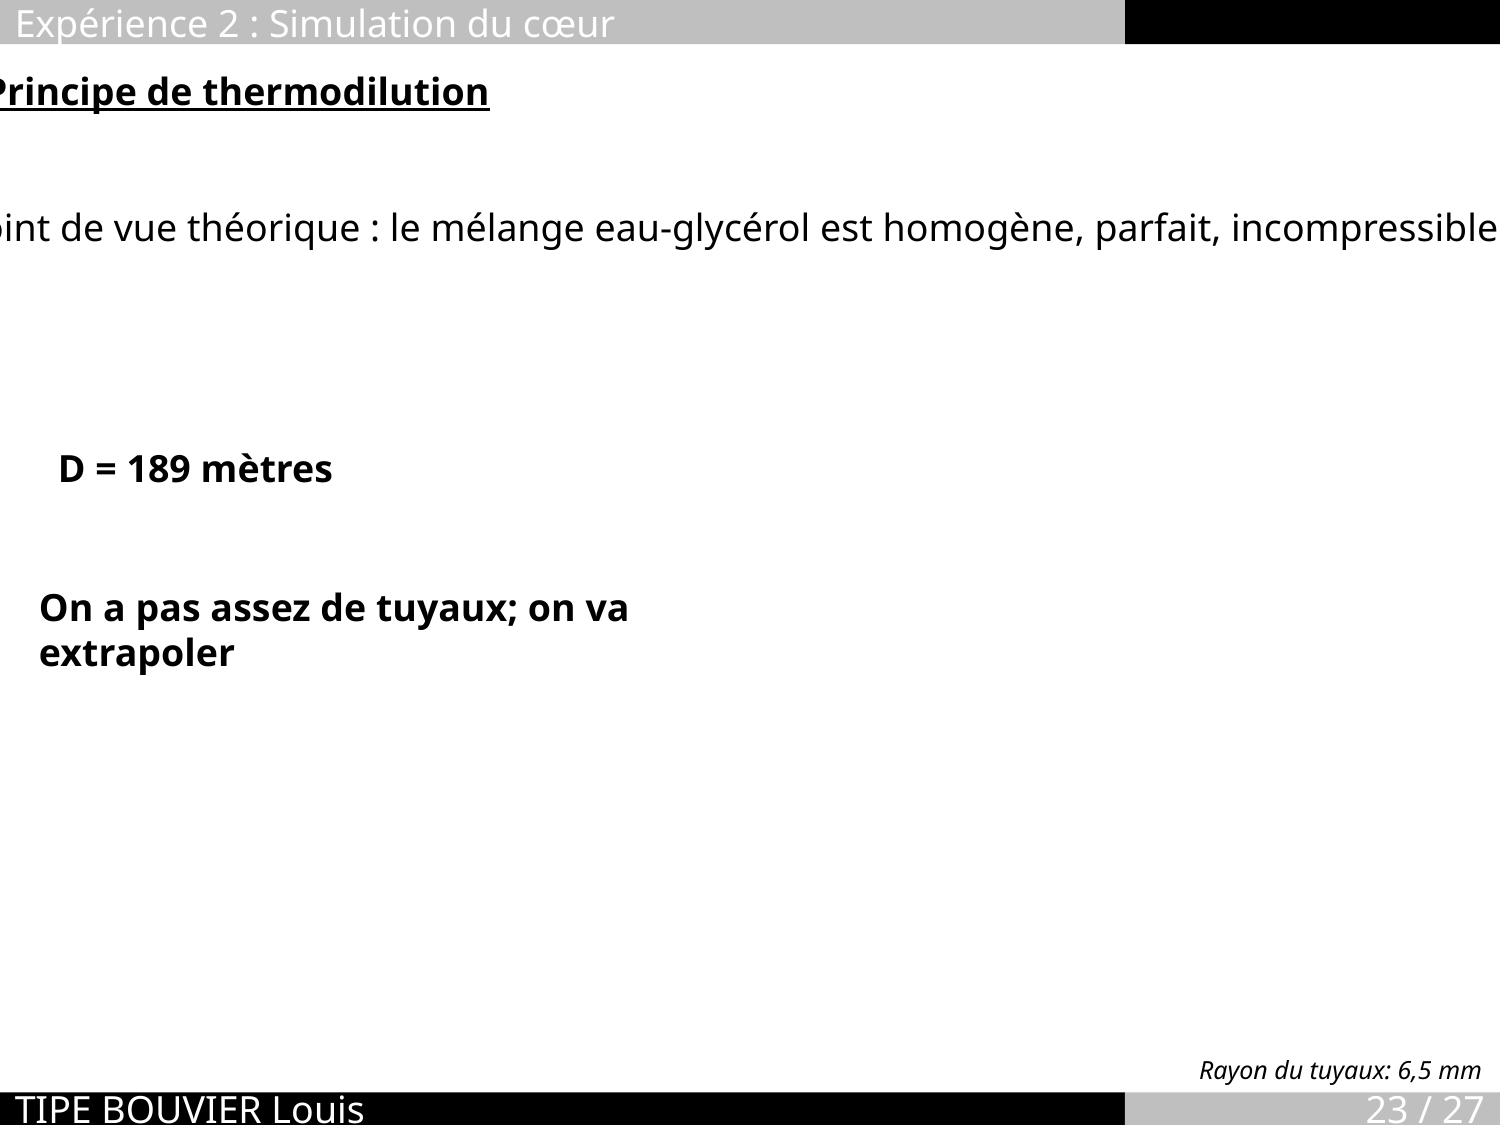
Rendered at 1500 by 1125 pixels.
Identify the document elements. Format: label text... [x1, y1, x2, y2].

text_box On a pas assez de tuyaux; on va extrapoler [24, 576, 782, 682]
text_box Expérience 2 : Simulation du cœur [0, 0, 1126, 45]
text_box TIPE BOUVIER Louis [0, 1091, 1124, 1125]
text_box 23 / 27 [1124, 1091, 1500, 1125]
text_box [1126, 0, 1500, 45]
text_box Principe de thermodilution [0, 60, 505, 121]
text_box Rayon du tuyaux: 6,5 mm [1184, 1047, 1500, 1091]
